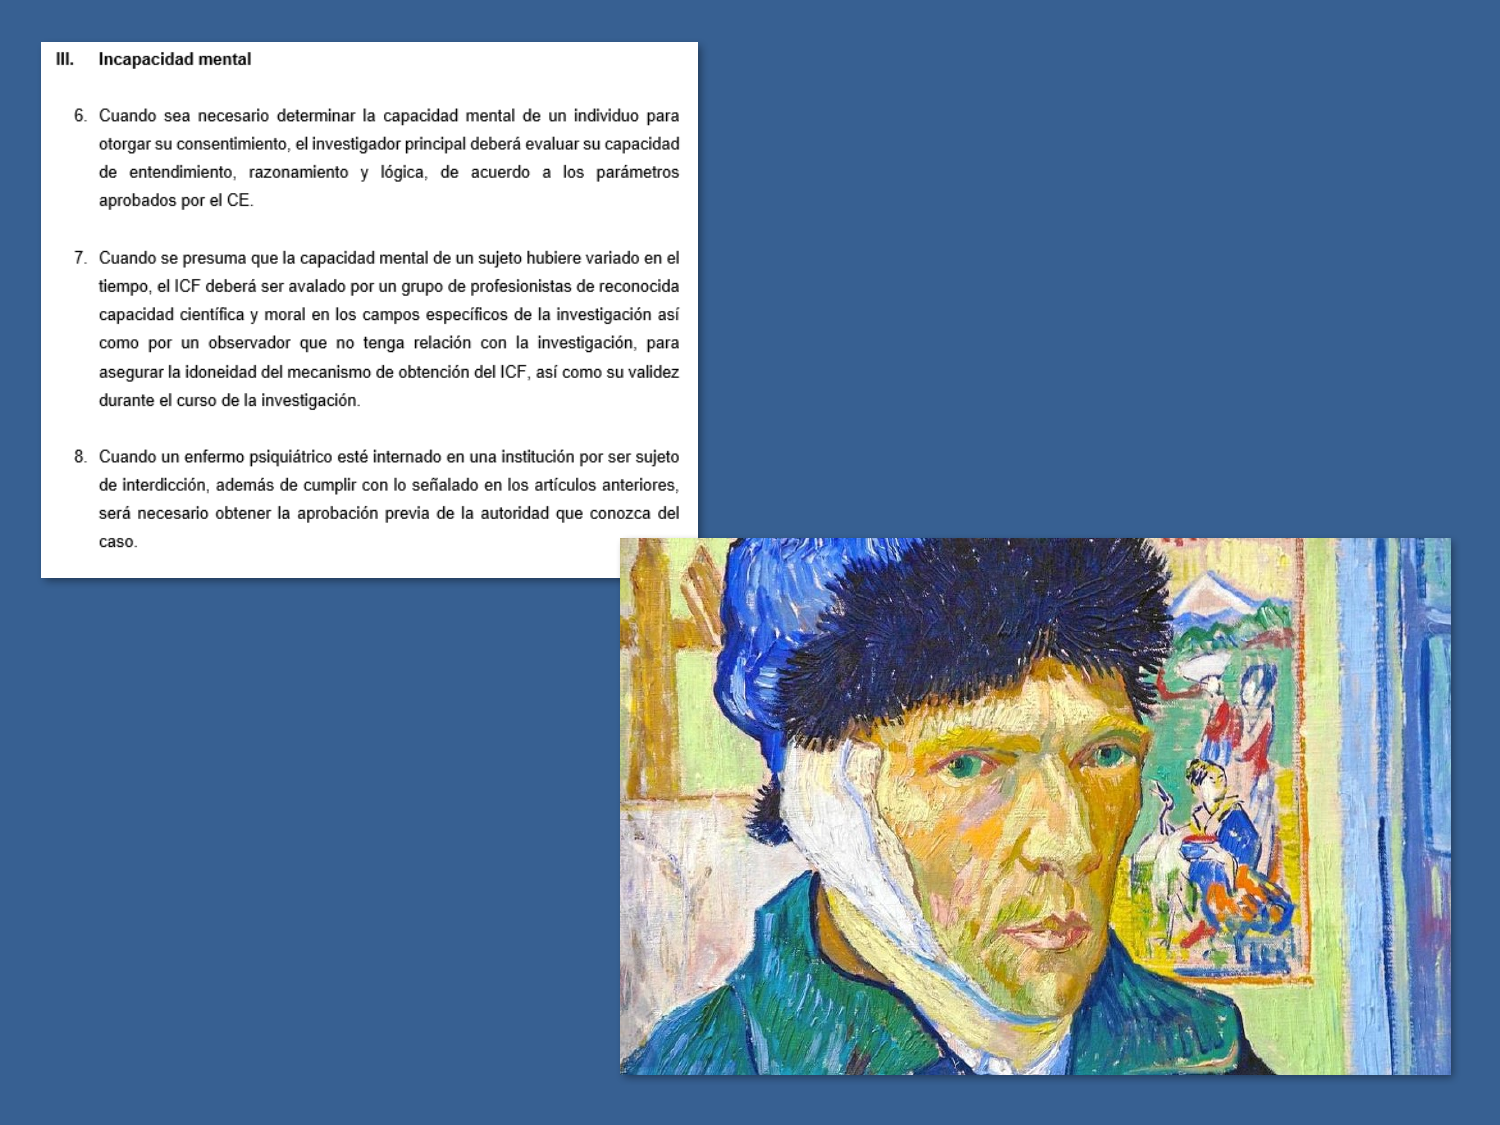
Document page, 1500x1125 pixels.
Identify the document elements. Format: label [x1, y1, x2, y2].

picture [40, 42, 1452, 1076]
